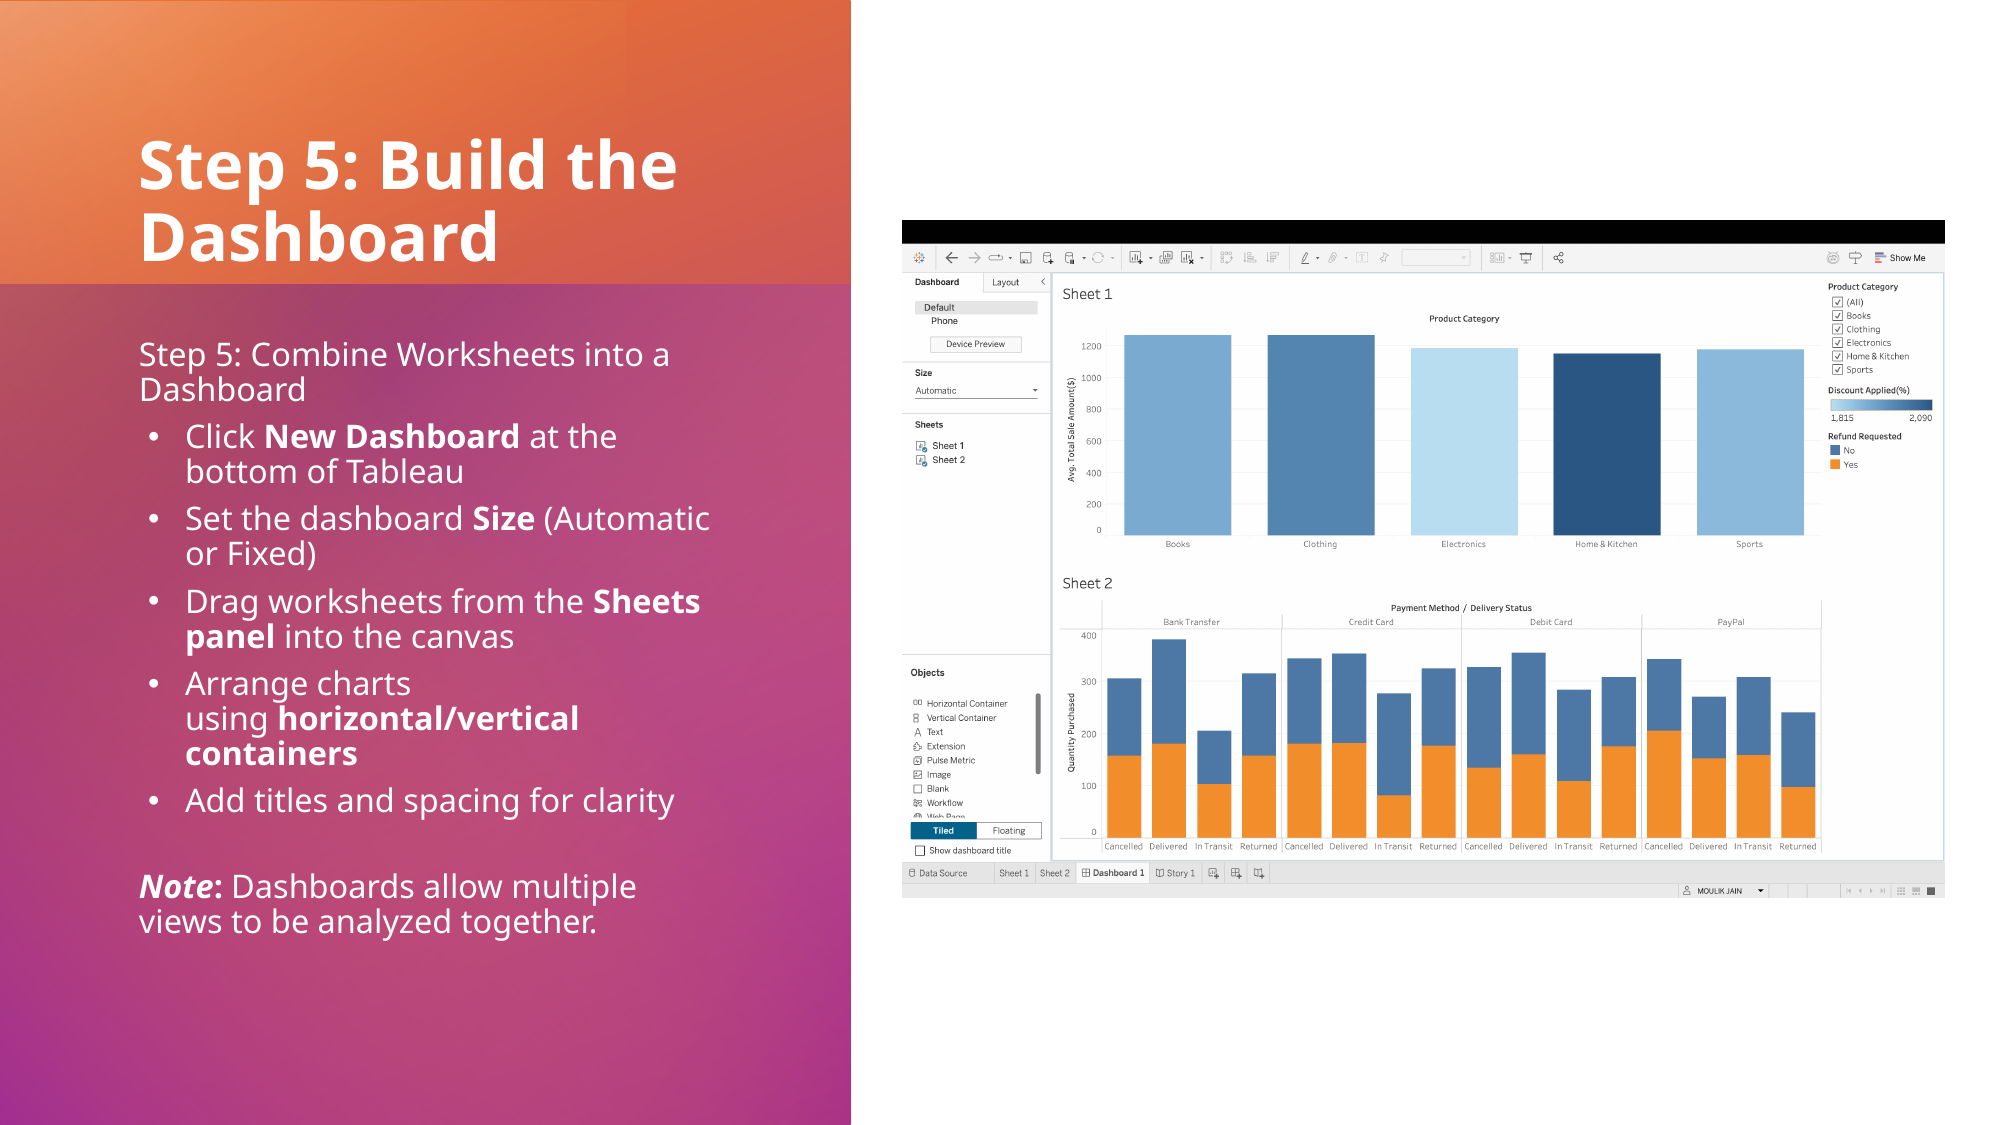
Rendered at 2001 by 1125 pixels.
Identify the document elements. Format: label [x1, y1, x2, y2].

text_box [0, 0, 853, 1125]
picture [901, 219, 1945, 899]
